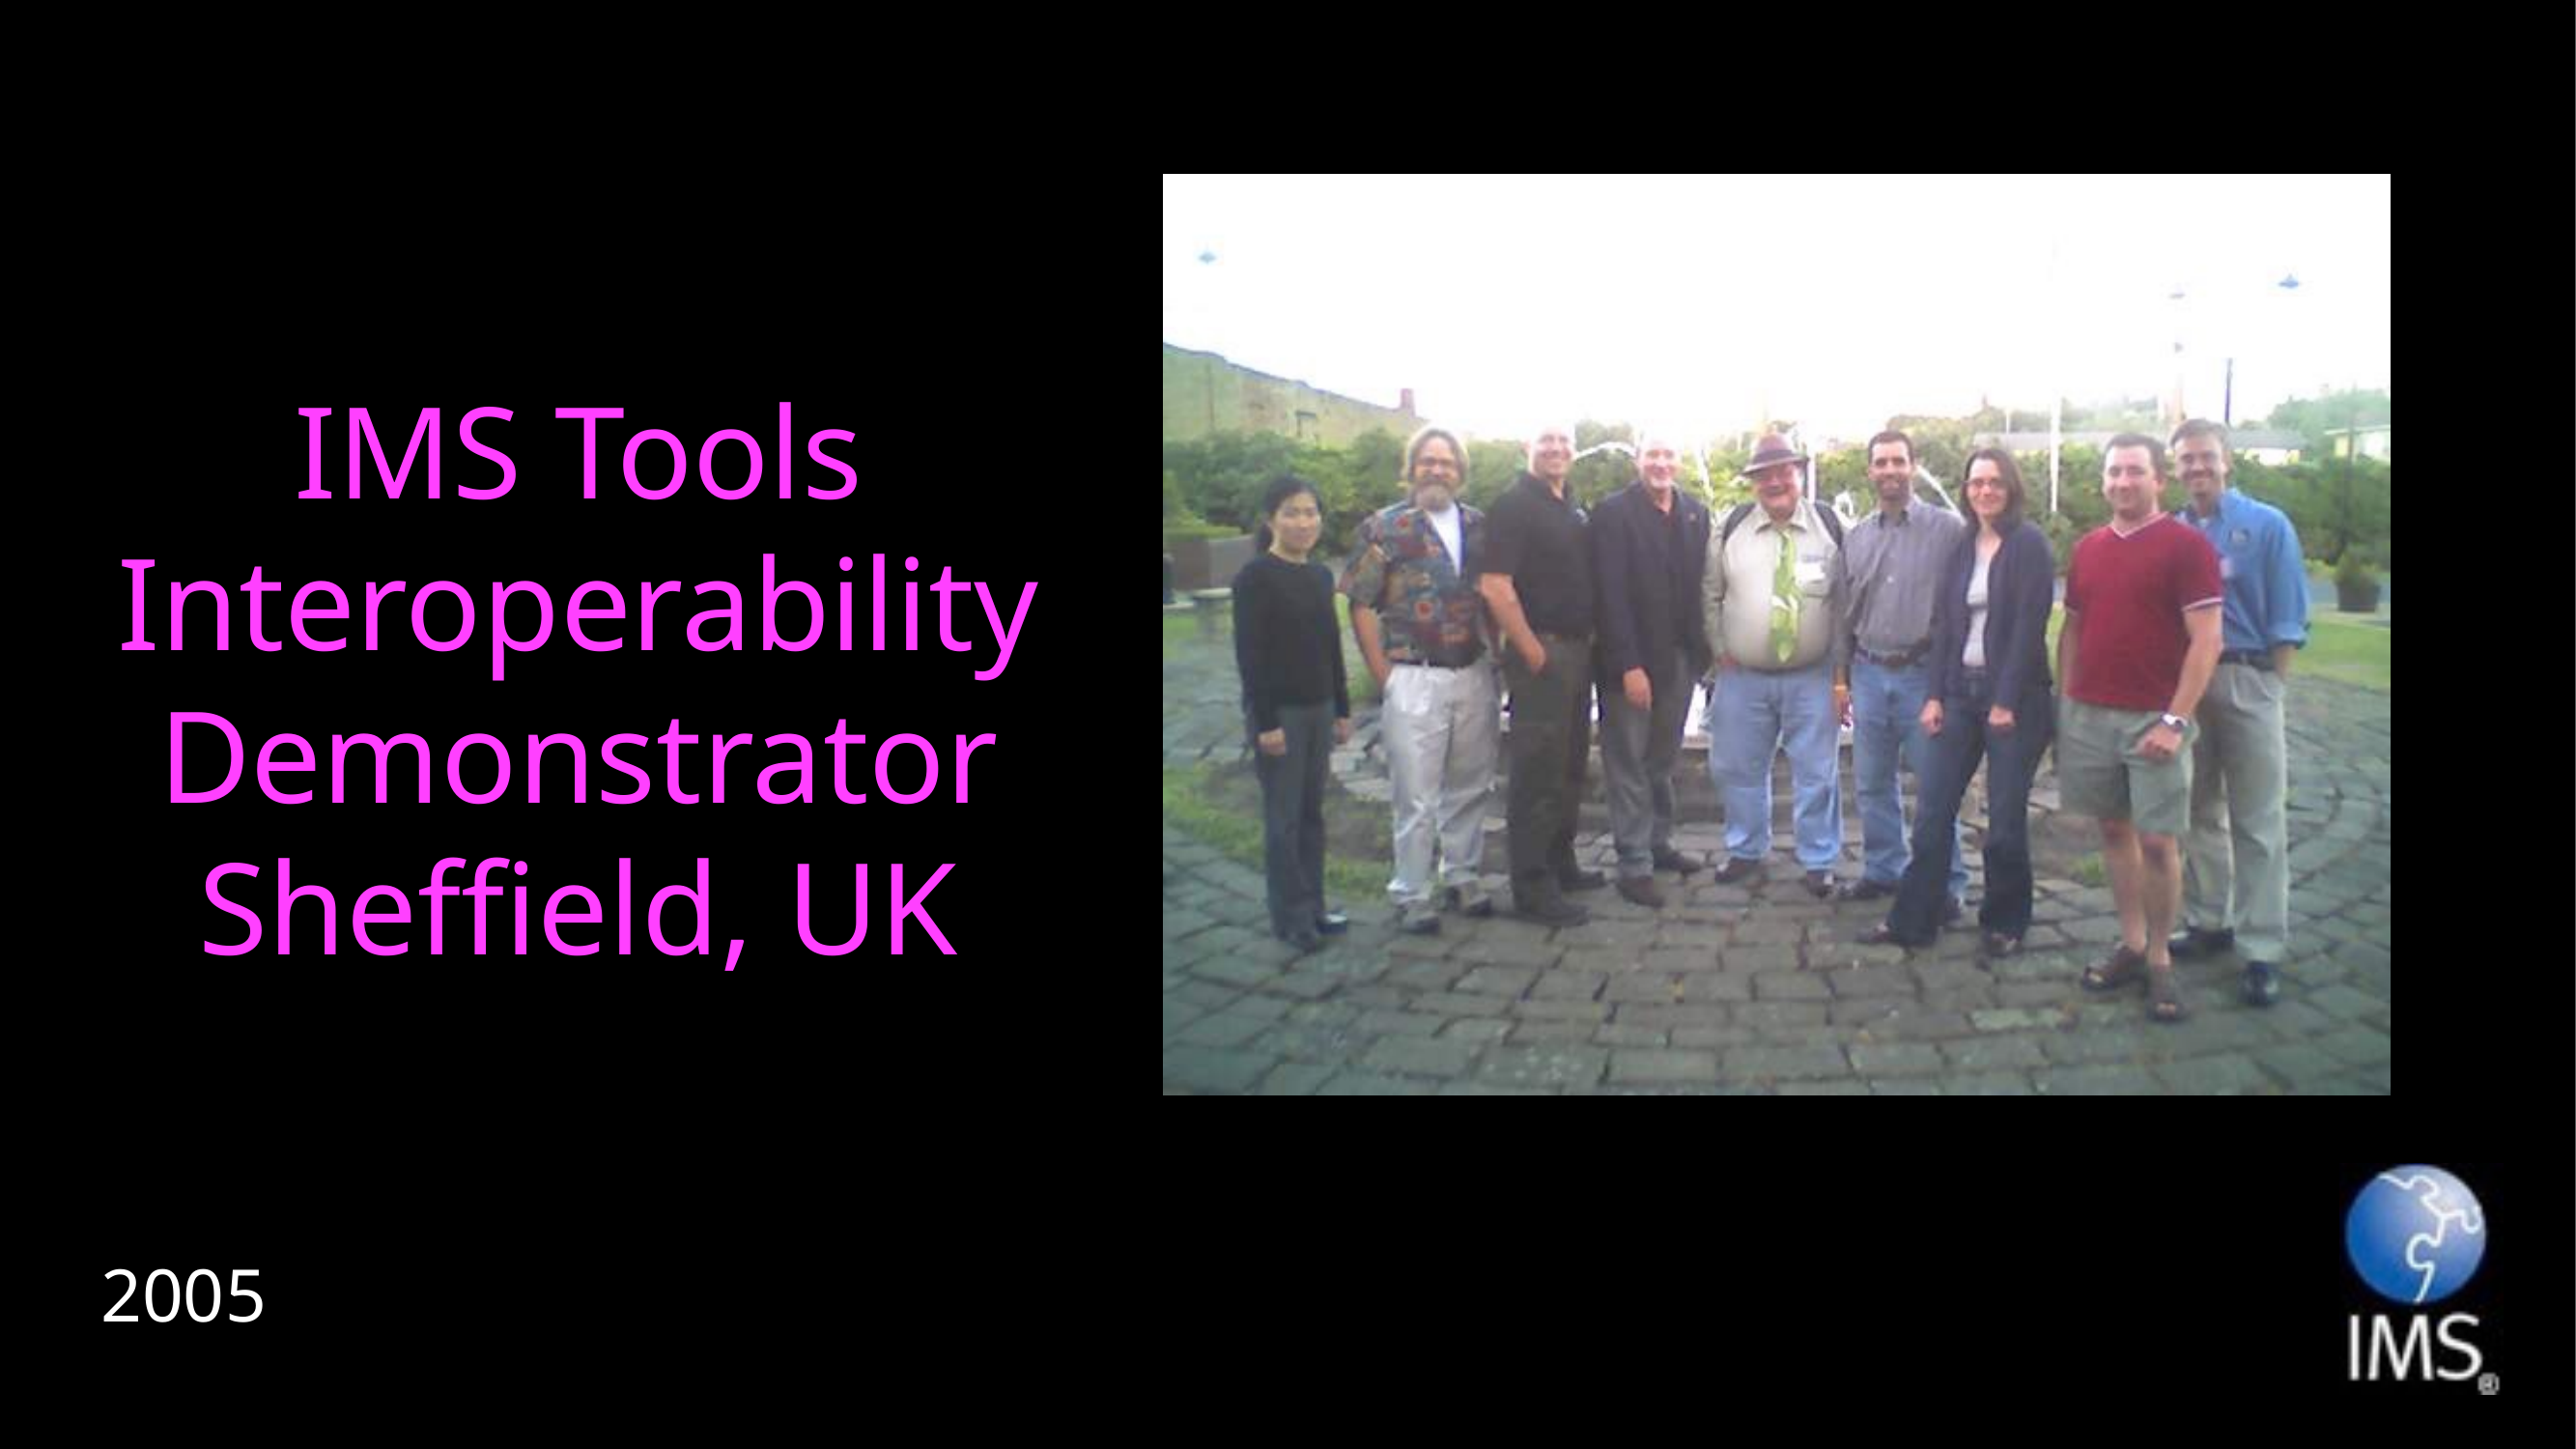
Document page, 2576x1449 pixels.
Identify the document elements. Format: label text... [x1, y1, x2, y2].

picture [1162, 173, 2392, 1095]
text_box 2005 [92, 1241, 275, 1345]
title IMS Tools Interoperability Demonstrator Sheffield, UK [75, 295, 1082, 1058]
picture [2339, 1162, 2504, 1395]
